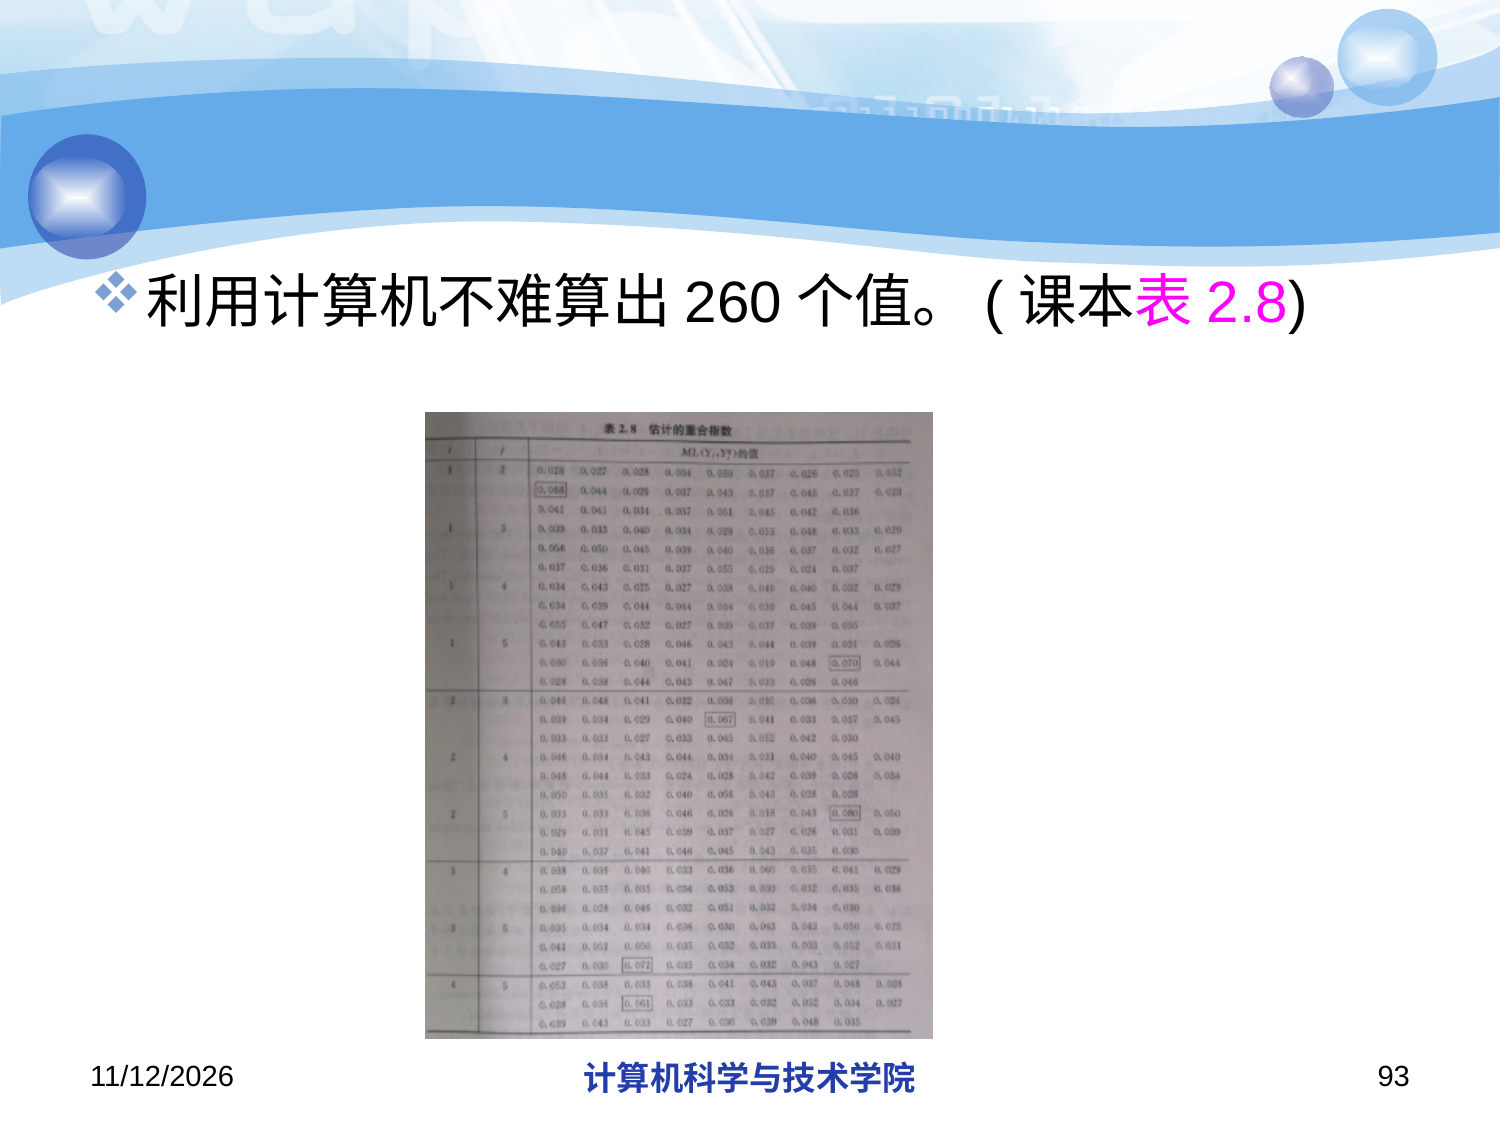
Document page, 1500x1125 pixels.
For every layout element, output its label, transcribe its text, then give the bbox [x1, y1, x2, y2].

picture [0, 0, 1500, 113]
slide_number 93 [1074, 1049, 1426, 1103]
footer 计算机科学与技术学院 [512, 1049, 988, 1103]
picture [424, 412, 934, 1040]
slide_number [74, 1049, 426, 1103]
